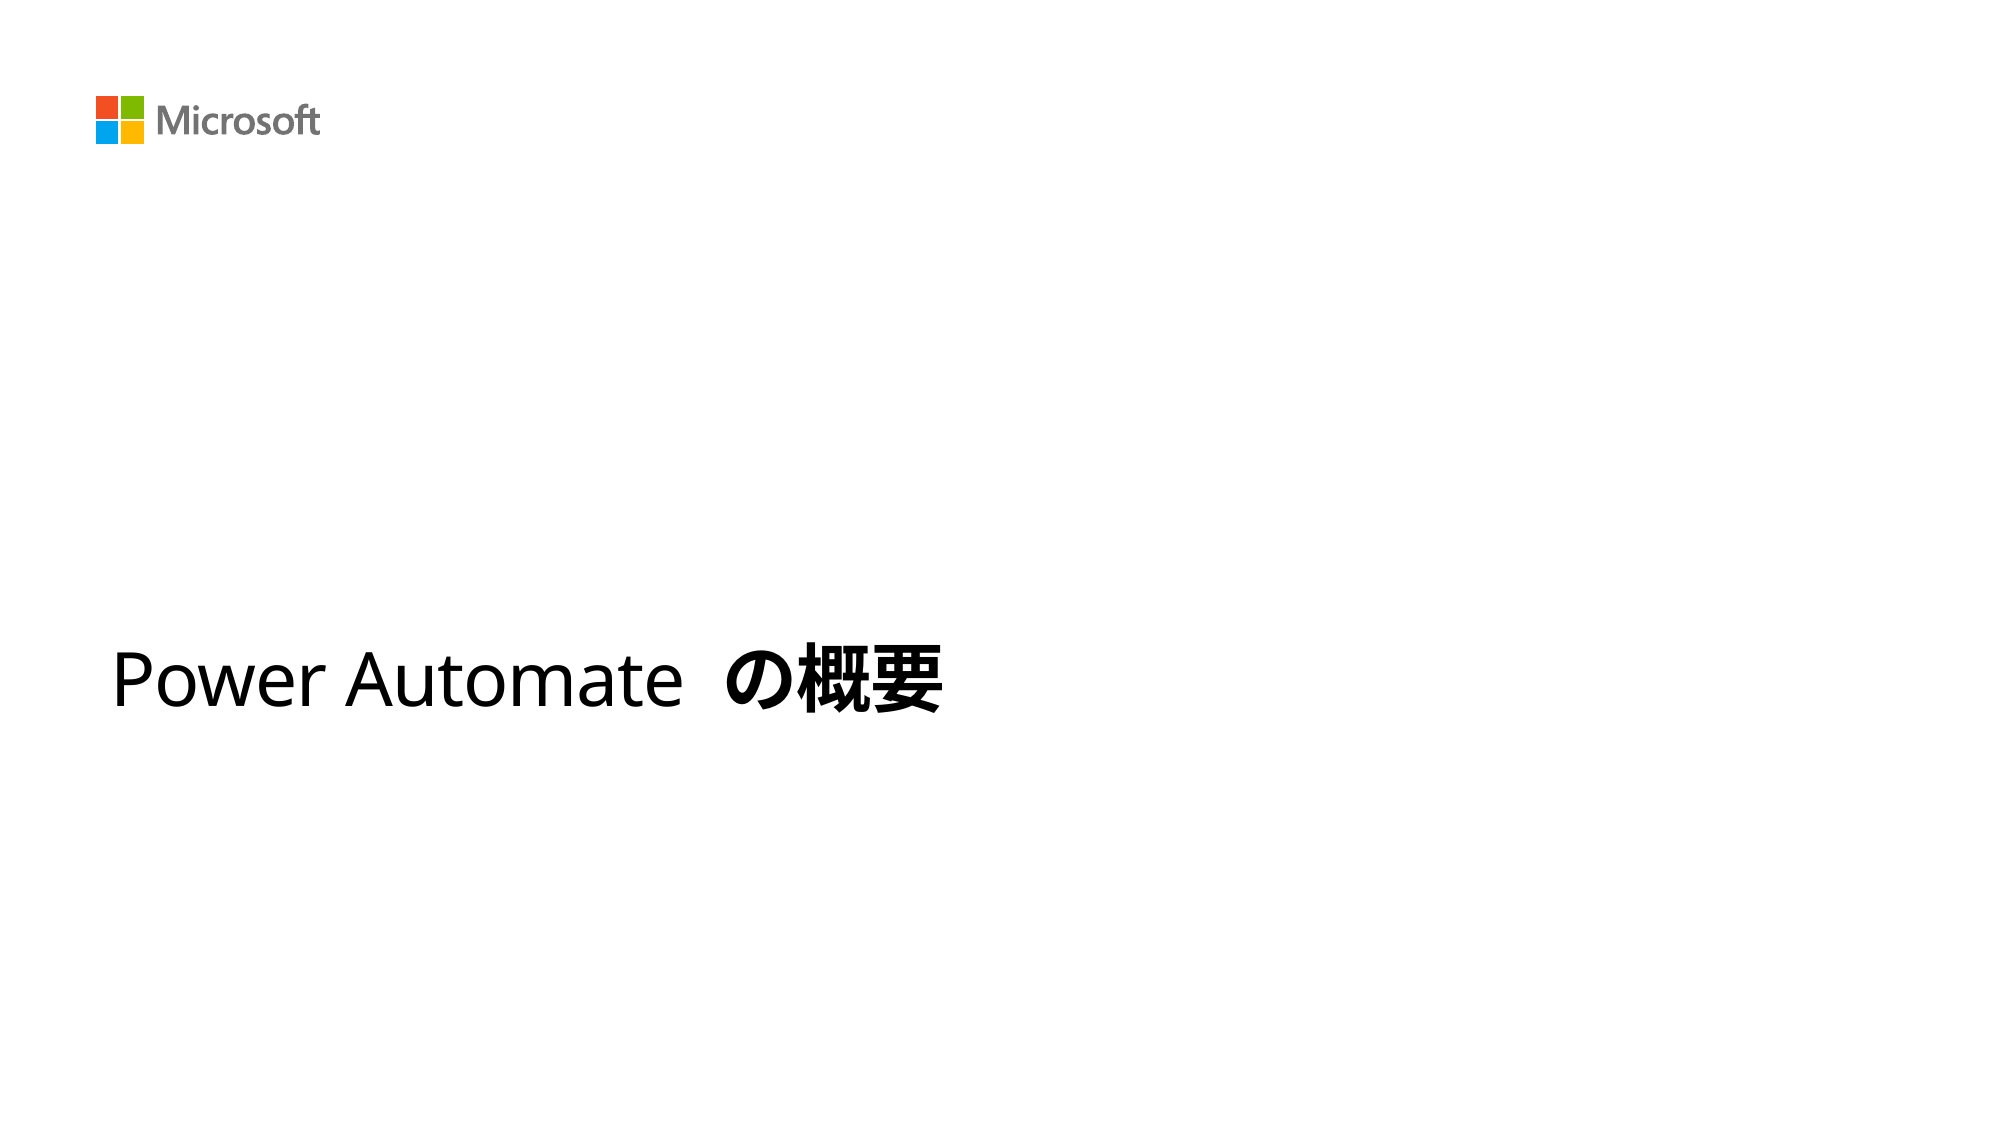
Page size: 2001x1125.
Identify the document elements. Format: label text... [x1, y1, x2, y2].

title Power Automate の概要 [110, 630, 1611, 722]
